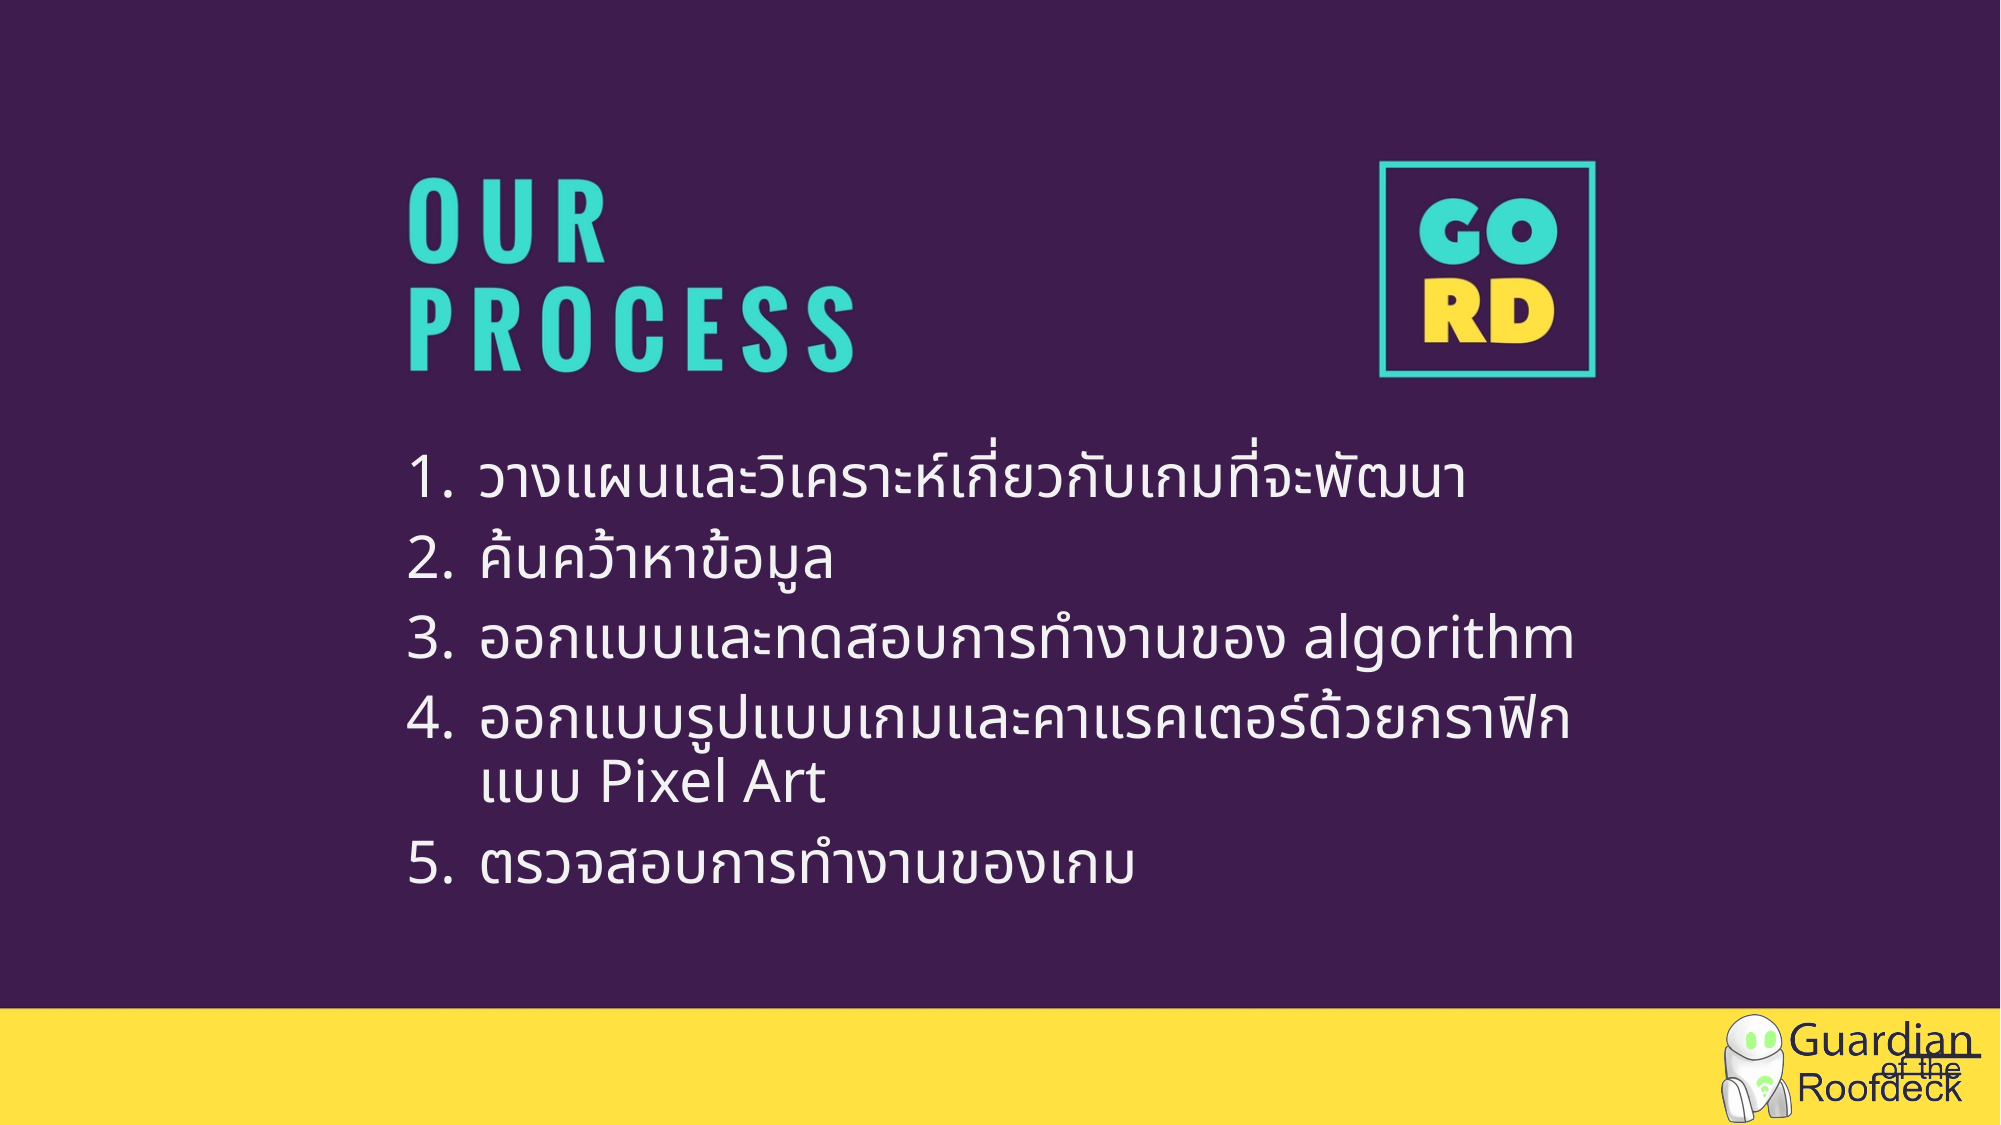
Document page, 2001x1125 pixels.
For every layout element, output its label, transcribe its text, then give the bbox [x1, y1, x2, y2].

picture [0, 0, 2001, 1125]
list วางแผนและวิเคราะห์เกี่ยวกับเกมที่จะพัฒนา ค้นคว้าหาข้อมูล ออกแบบและทดสอบการทำงานของ algorithm ออกแบบรูปแบบเกมและคาแรคเตอร์ด้วยกราฟิกแบบ Pixel Art ตรวจสอบการทำงานของเกม [391, 439, 1653, 913]
